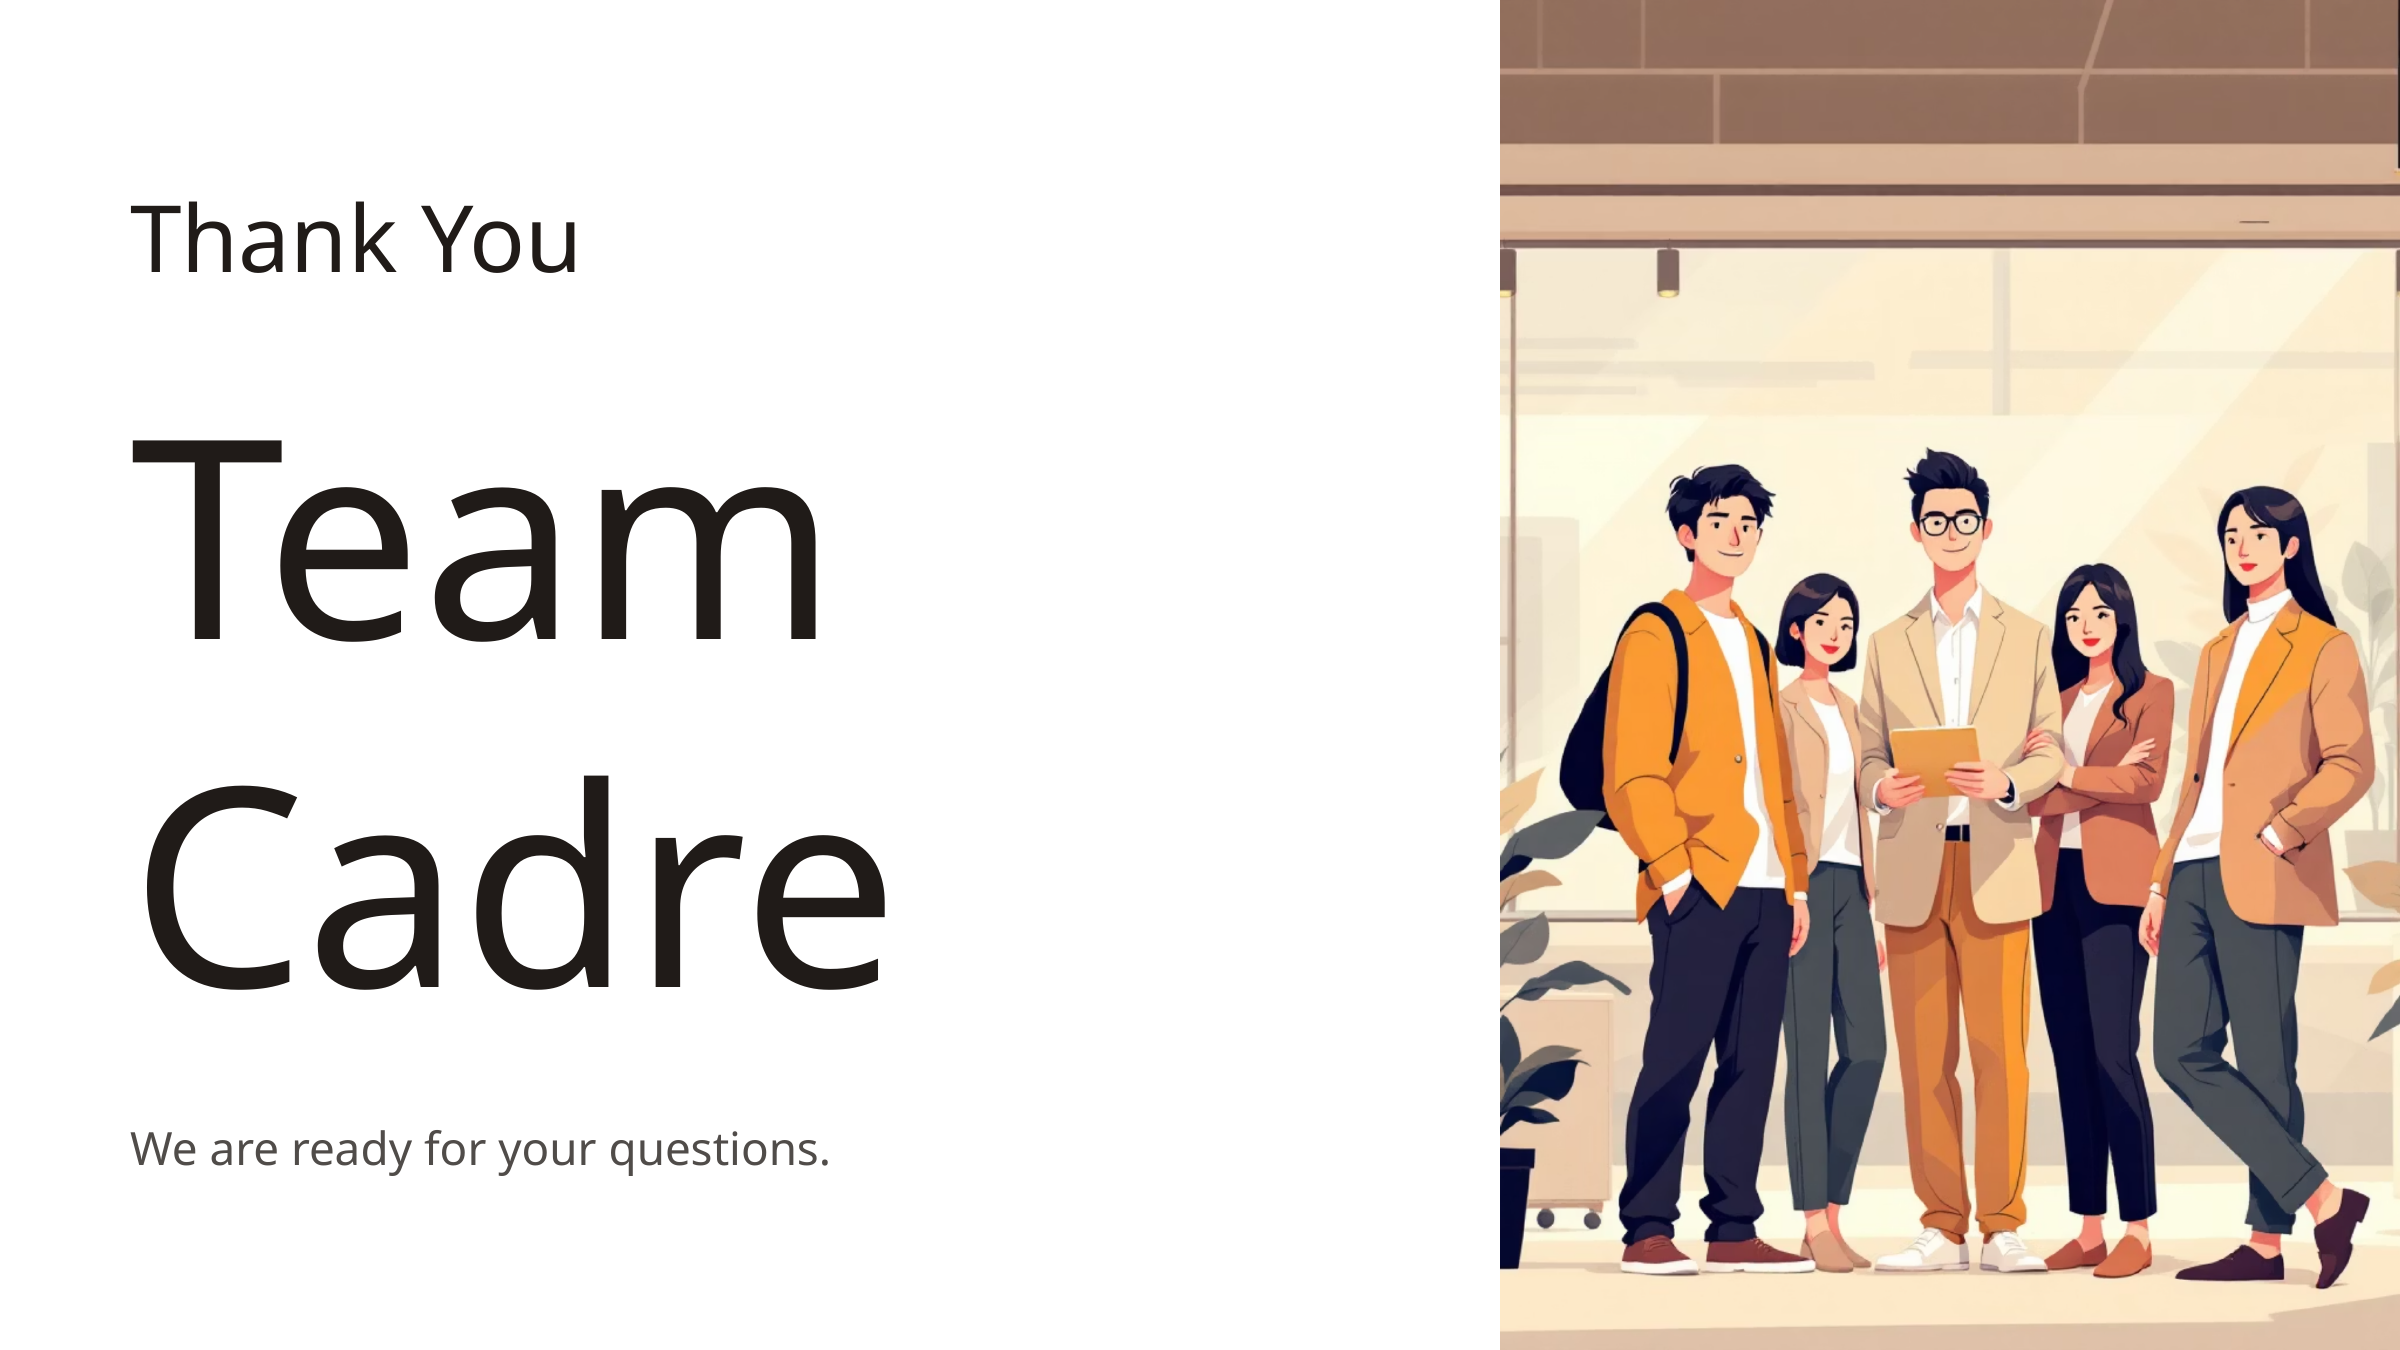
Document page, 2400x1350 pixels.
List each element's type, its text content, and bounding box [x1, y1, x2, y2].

text_box Team Cadre [130, 347, 1370, 1045]
text_box Thank You [130, 175, 1061, 292]
picture [1499, 0, 2400, 1350]
text_box We are ready for your questions. [130, 1100, 1370, 1175]
